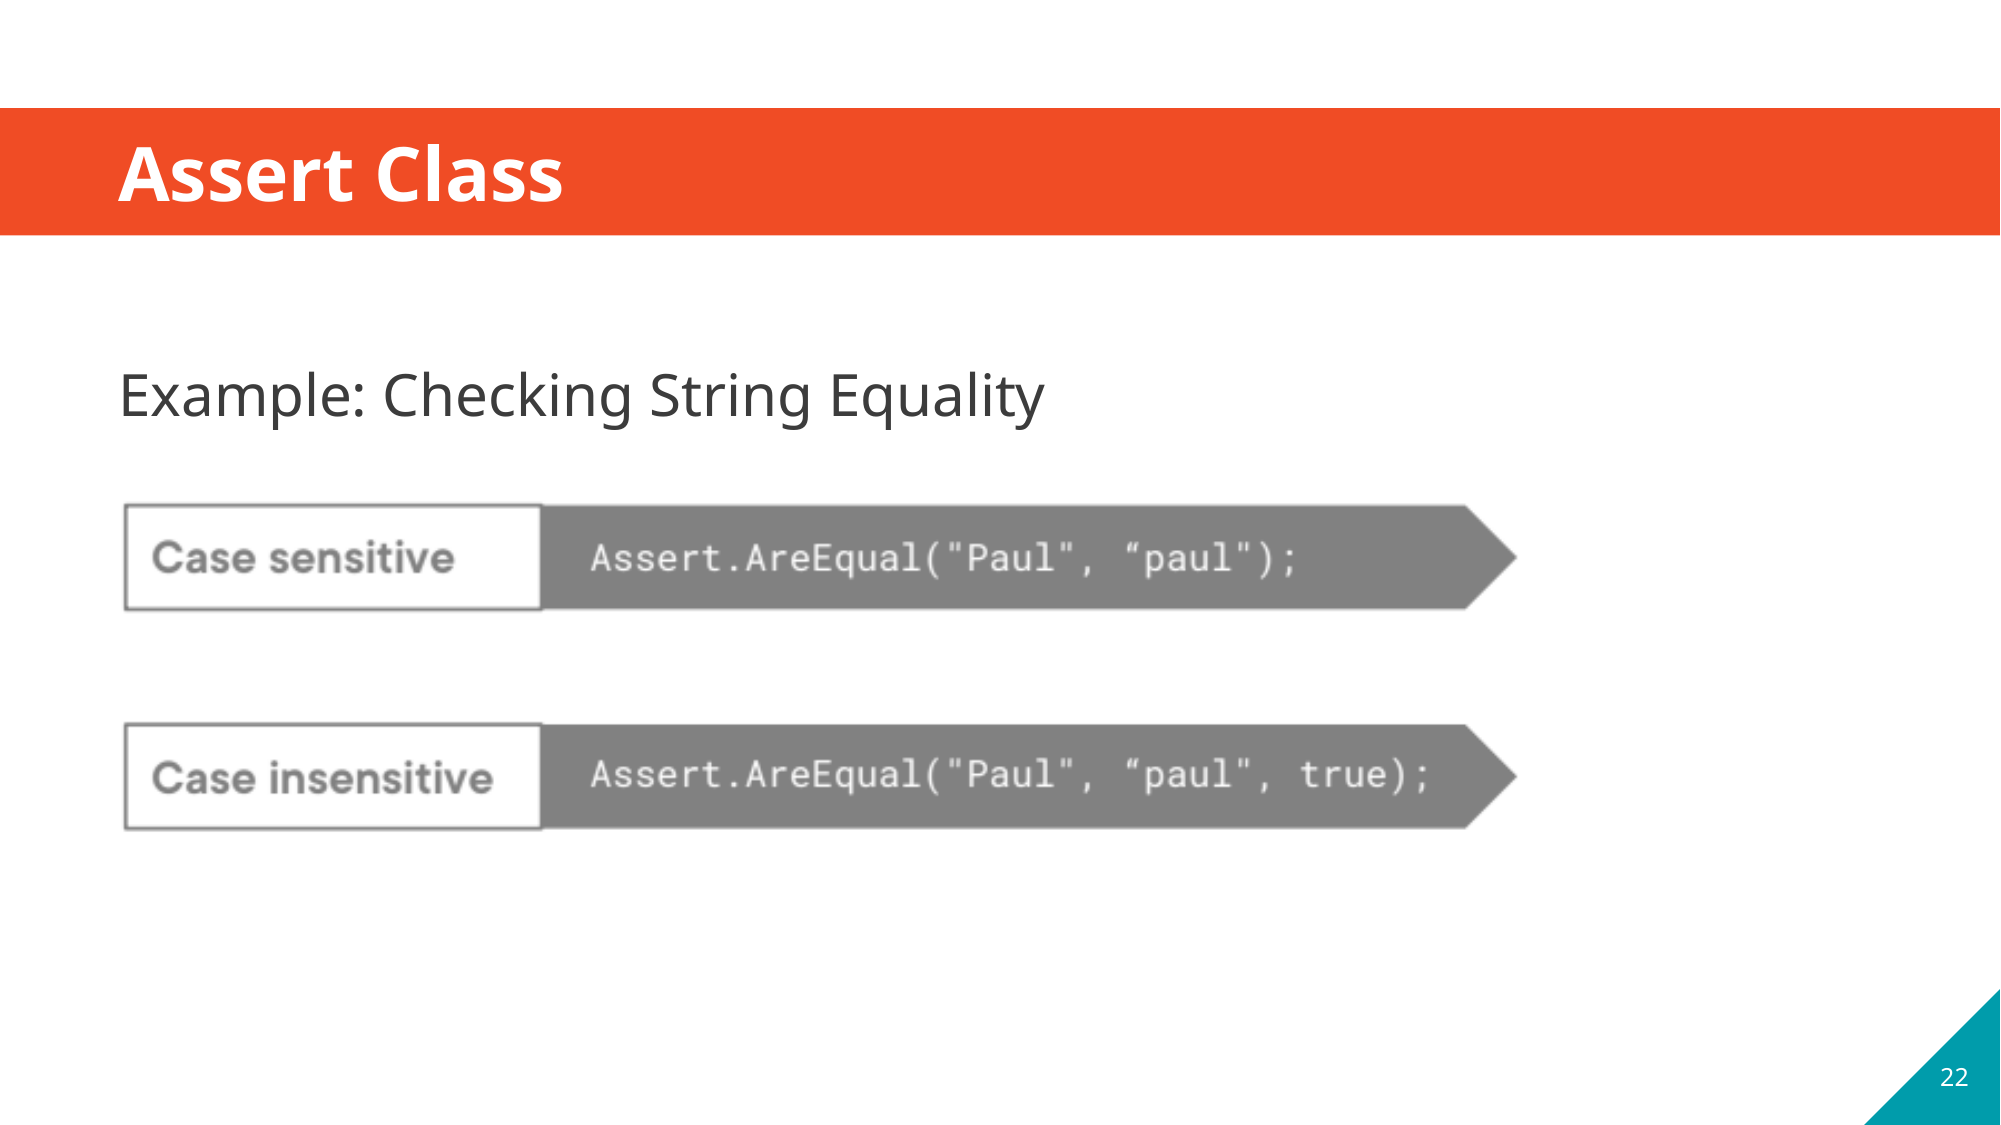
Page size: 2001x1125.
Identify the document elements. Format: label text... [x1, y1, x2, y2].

title Assert Class [0, 108, 2000, 236]
slide_number 22 [1862, 987, 2000, 1125]
picture [109, 471, 1651, 906]
list Example: Checking String Equality [0, 306, 2000, 1040]
